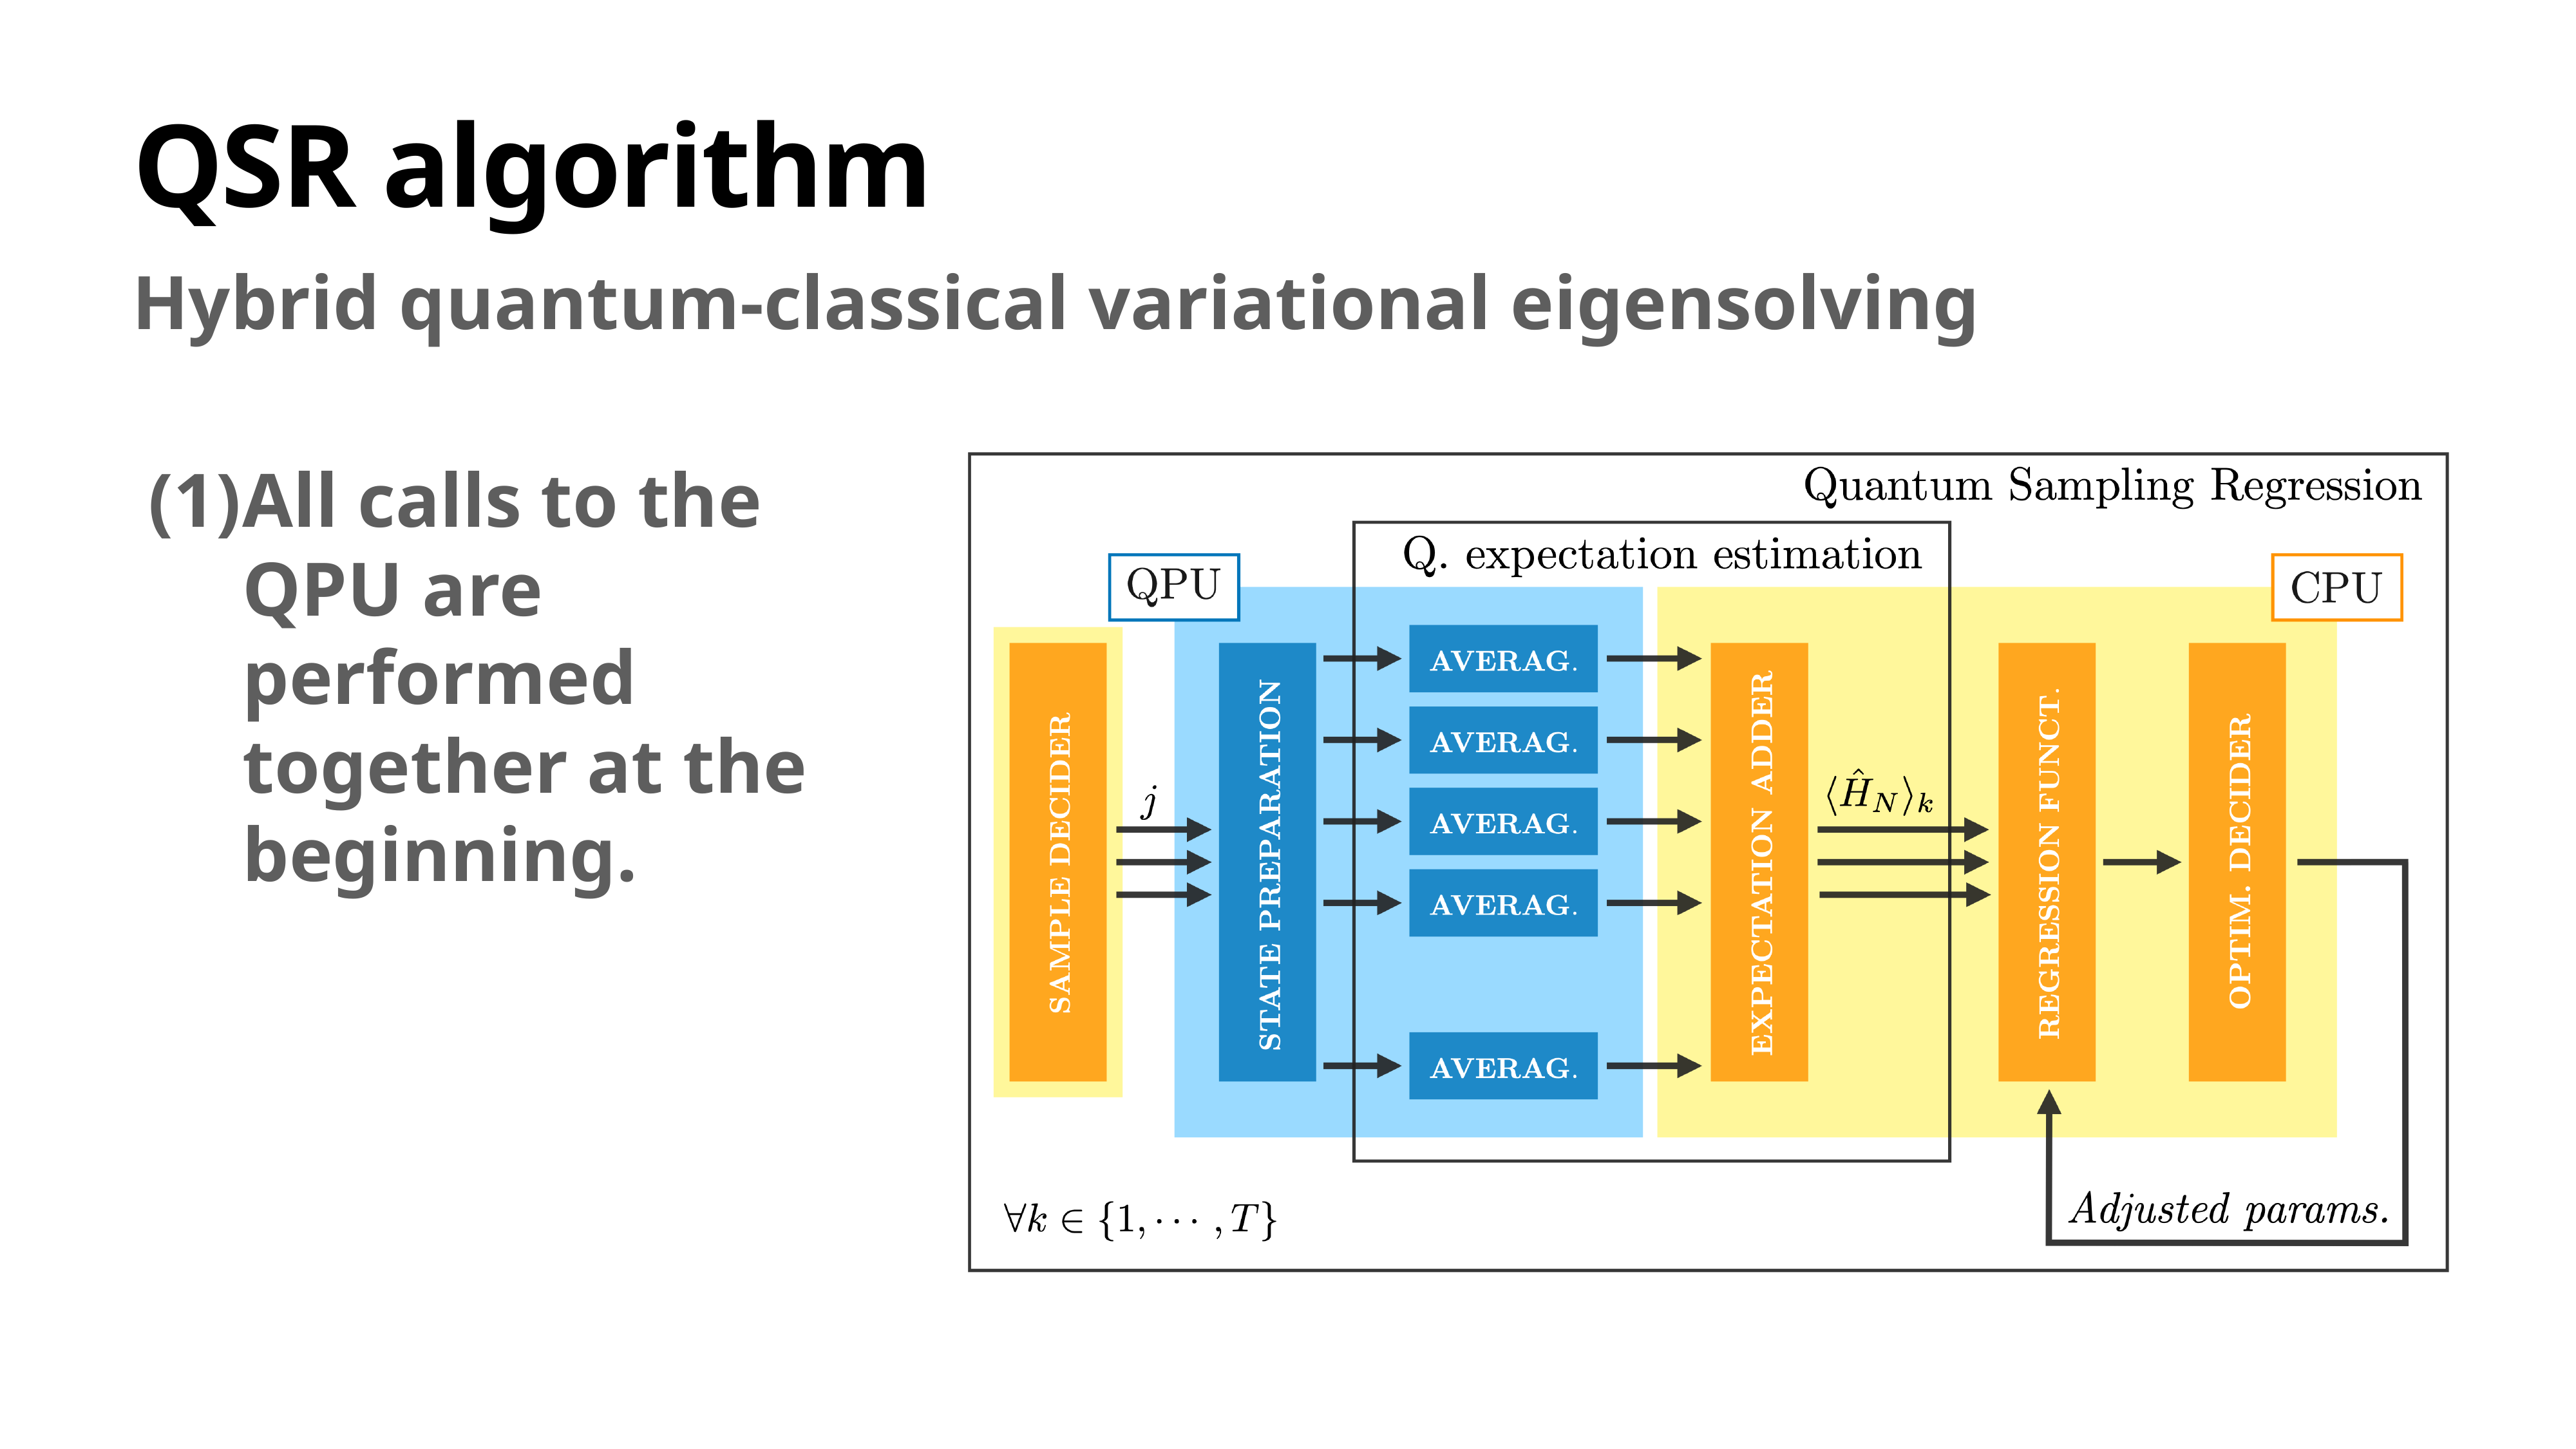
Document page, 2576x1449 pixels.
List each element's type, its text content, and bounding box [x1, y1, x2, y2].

list Hybrid quantum-classical variational eigensolving [127, 250, 2449, 350]
picture [944, 432, 2472, 1292]
title QSR algorithm [127, 113, 2449, 250]
list All calls to the QPU are performed together at the beginning. [143, 448, 920, 1321]
